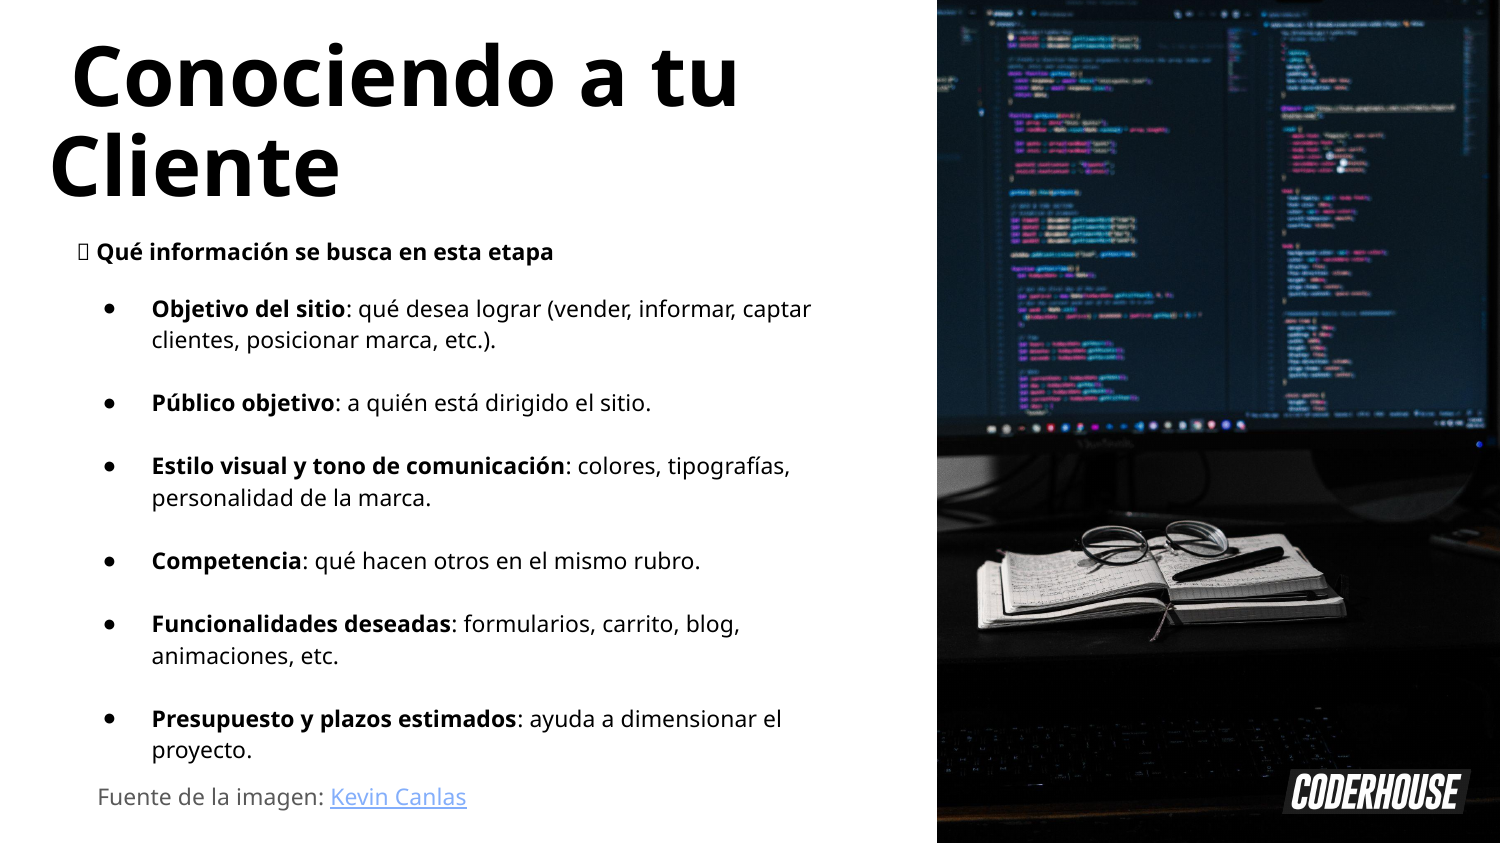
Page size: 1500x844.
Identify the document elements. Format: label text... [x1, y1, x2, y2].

picture [937, 0, 1500, 843]
text_box Fuente de la imagen: Kevin Canlas [82, 762, 932, 829]
text_box Conociendo a tu Cliente [33, 19, 852, 230]
text_box 🧩 Qué información se busca en esta etapa Objetivo del sitio: qué desea lograr (vender, informar, captar clientes, posicionar marca, etc.). Público objetivo: a quién está dirigido el sitio. Estilo visual y tono de comunicación: colores, tipografías, personalidad de la marca. Competencia: qué hacen otros en el mismo rubro. Funcionalidades deseadas: formularios, carrito, blog, animaciones, etc. Presupuesto y plazos estimados: ayuda a dimensionar el proyecto. [61, 230, 842, 816]
